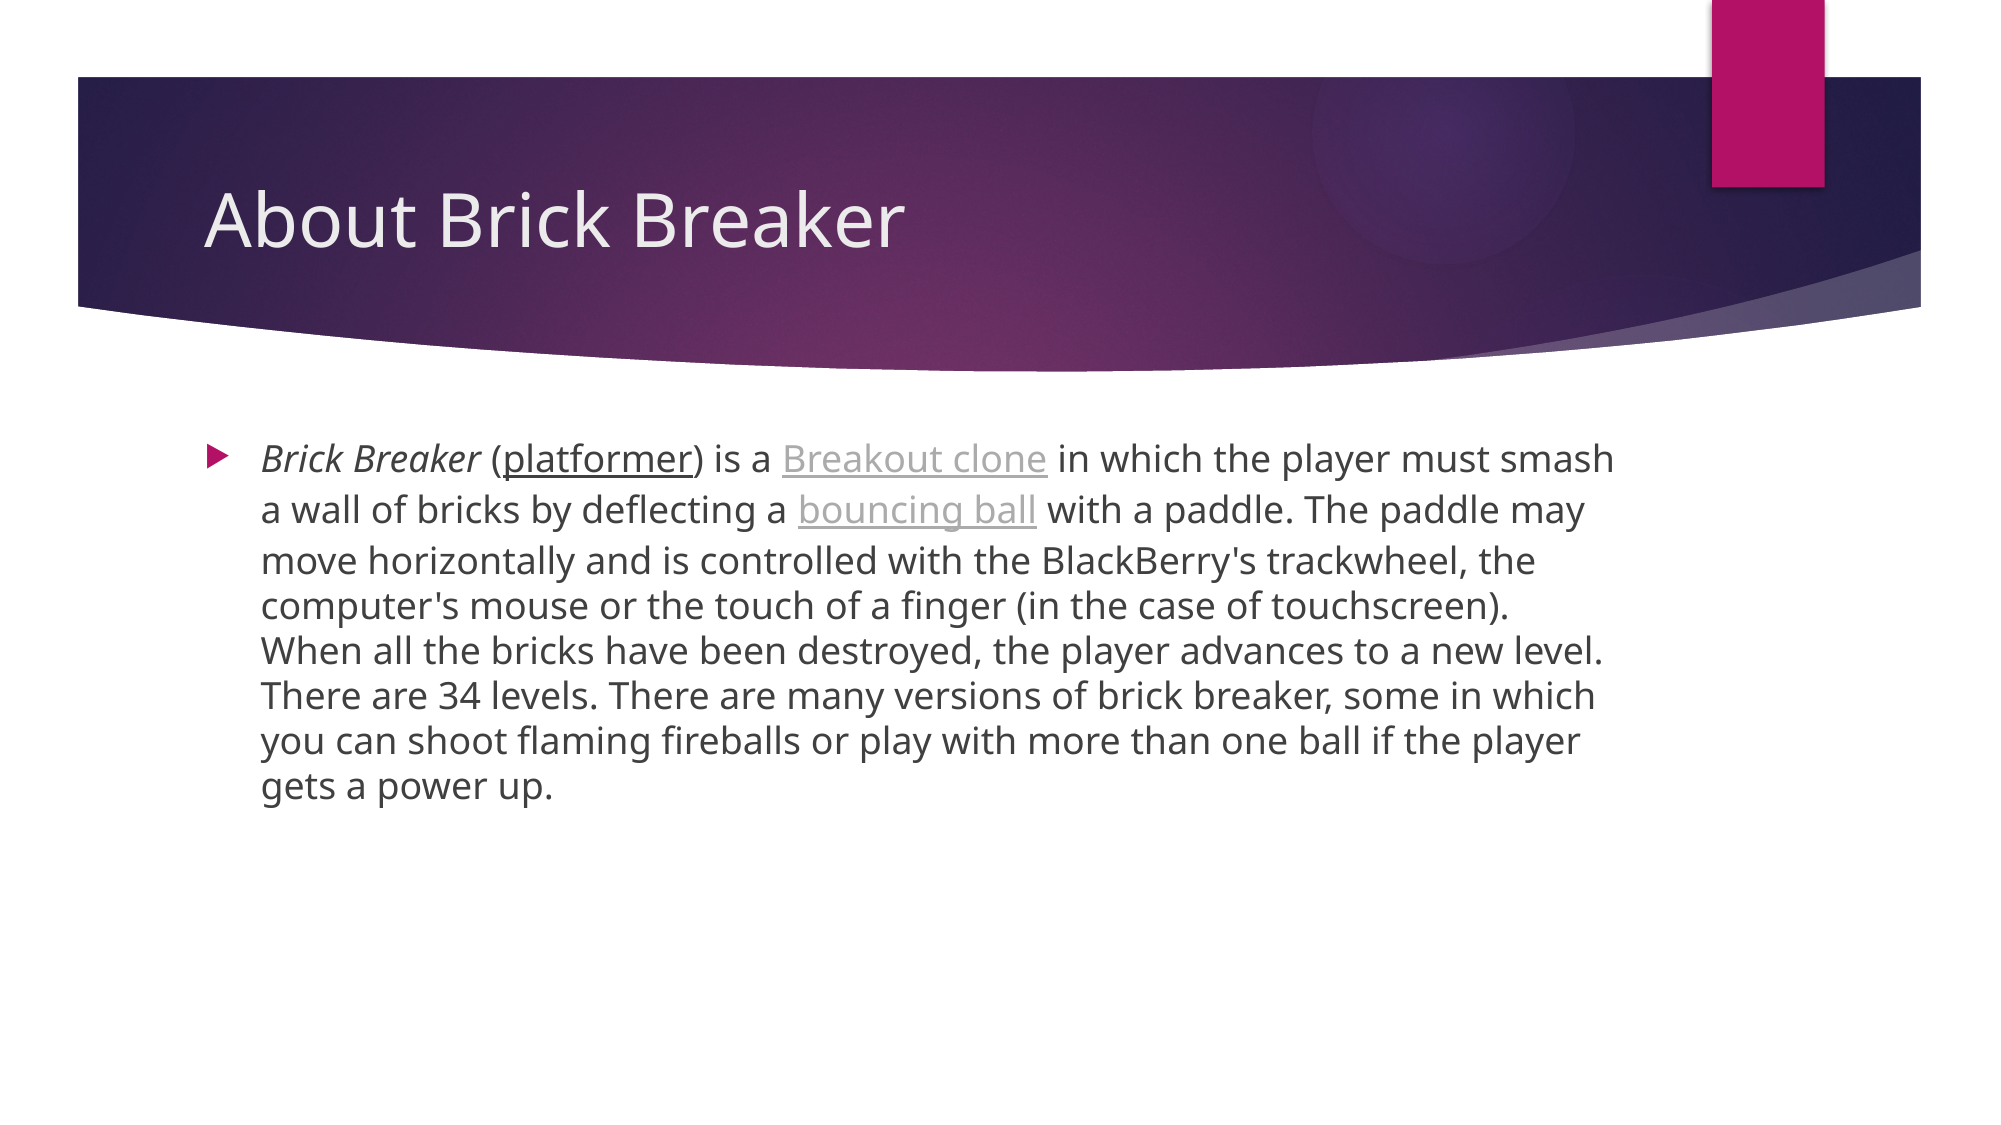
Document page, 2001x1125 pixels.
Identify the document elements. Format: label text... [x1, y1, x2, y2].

title About Brick Breaker [189, 159, 1627, 276]
list Brick Breaker (platformer) is a Breakout clone in which the player must smash a wall of bricks by deflecting a bouncing ball with a paddle. The paddle may move horizontally and is controlled with the BlackBerry's trackwheel, the computer's mouse or the touch of a finger (in the case of touchscreen). When all the bricks have been destroyed, the player advances to a new level. There are 34 levels. There are many versions of brick breaker, some in which you can shoot flaming fireballs or play with more than one ball if the player gets a power up. [189, 427, 1638, 988]
